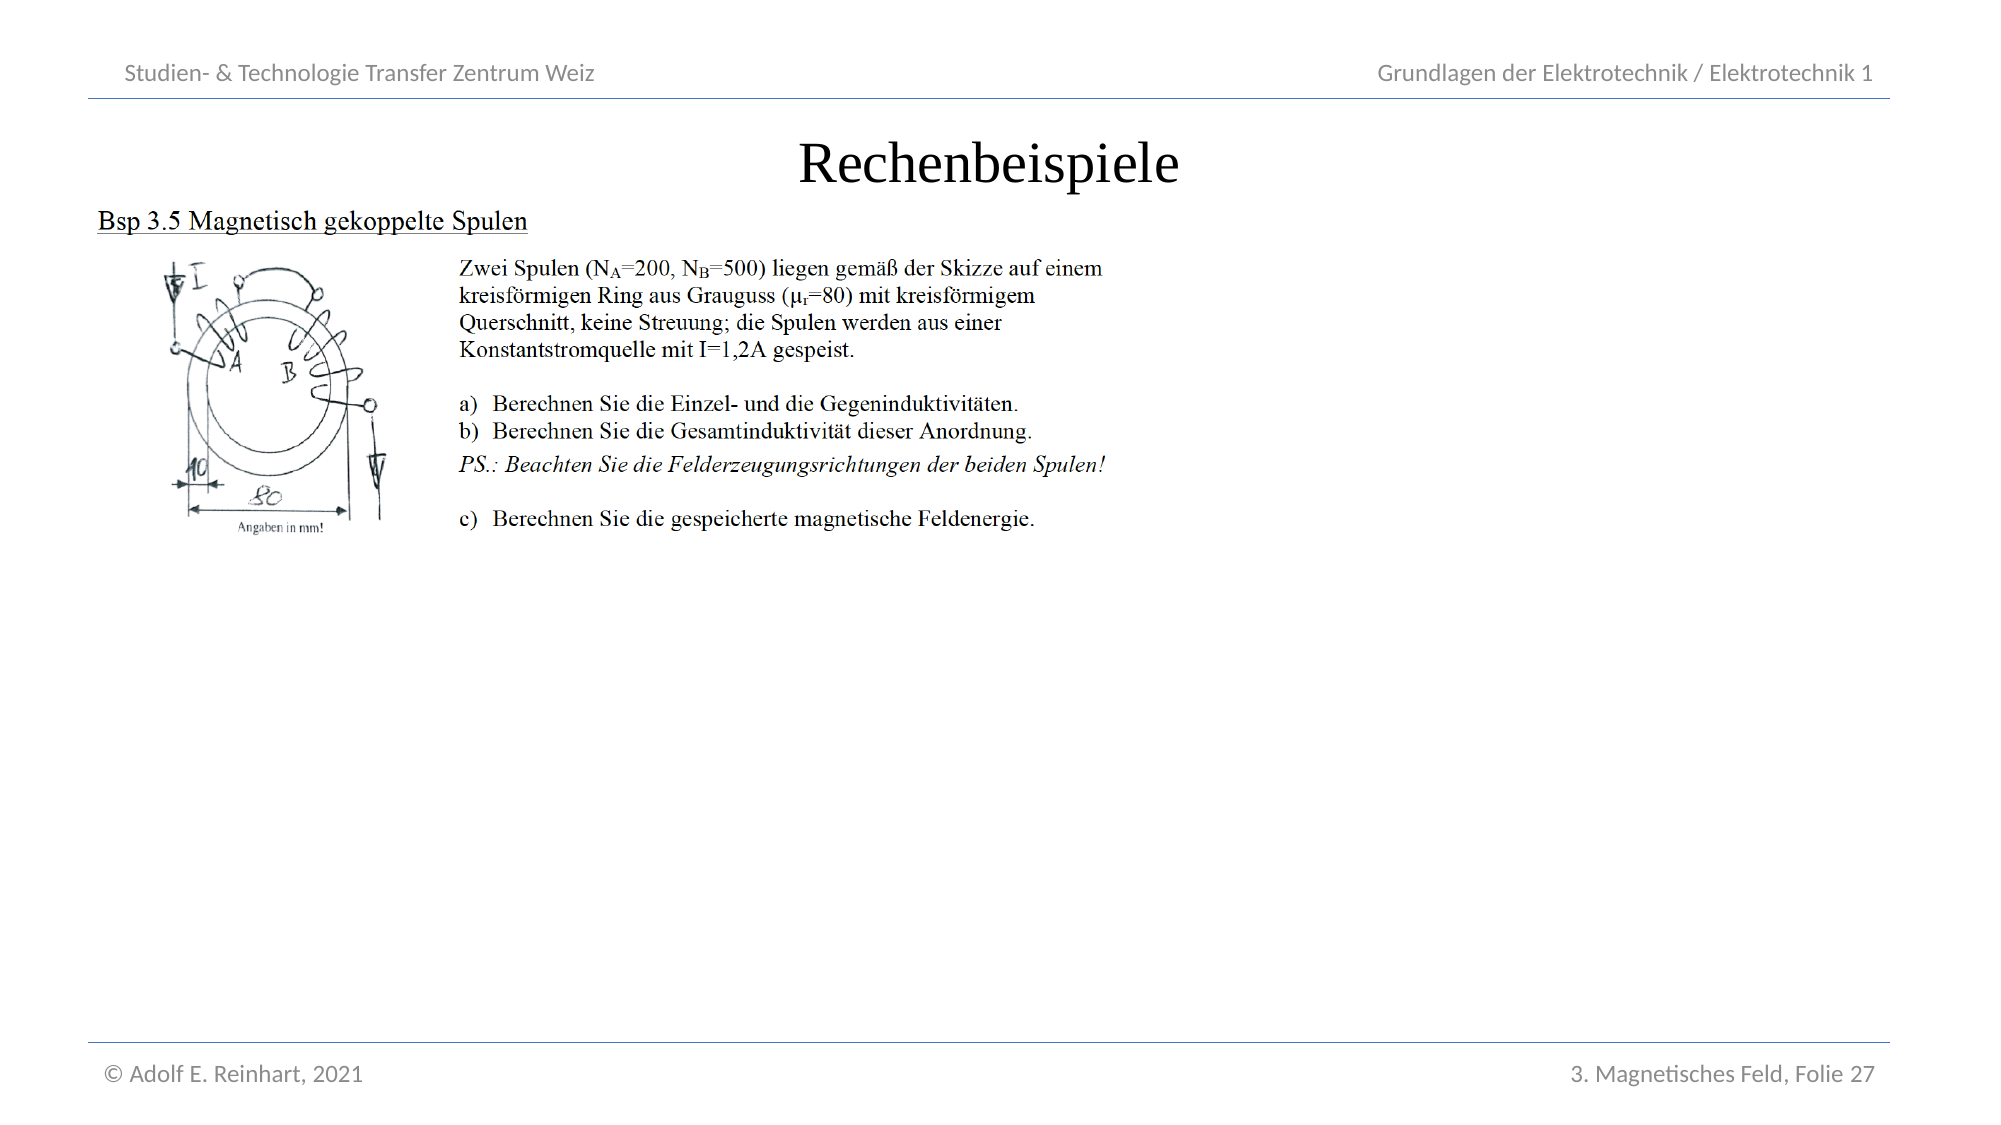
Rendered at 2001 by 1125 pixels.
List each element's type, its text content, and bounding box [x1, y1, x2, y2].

text_box Studien- & Technologie Transfer Zentrum Weiz Grundlagen der Elektrotechnik / Elektrotechnik 1 [109, 41, 1891, 98]
text_box Rechenbeispiele [88, 125, 1891, 205]
footer © Adolf E. Reinhart, 2021 [88, 1043, 1338, 1103]
slide_number 3. Magnetisches Feld, Folie 27 [1358, 1043, 1891, 1103]
picture [88, 204, 1118, 546]
